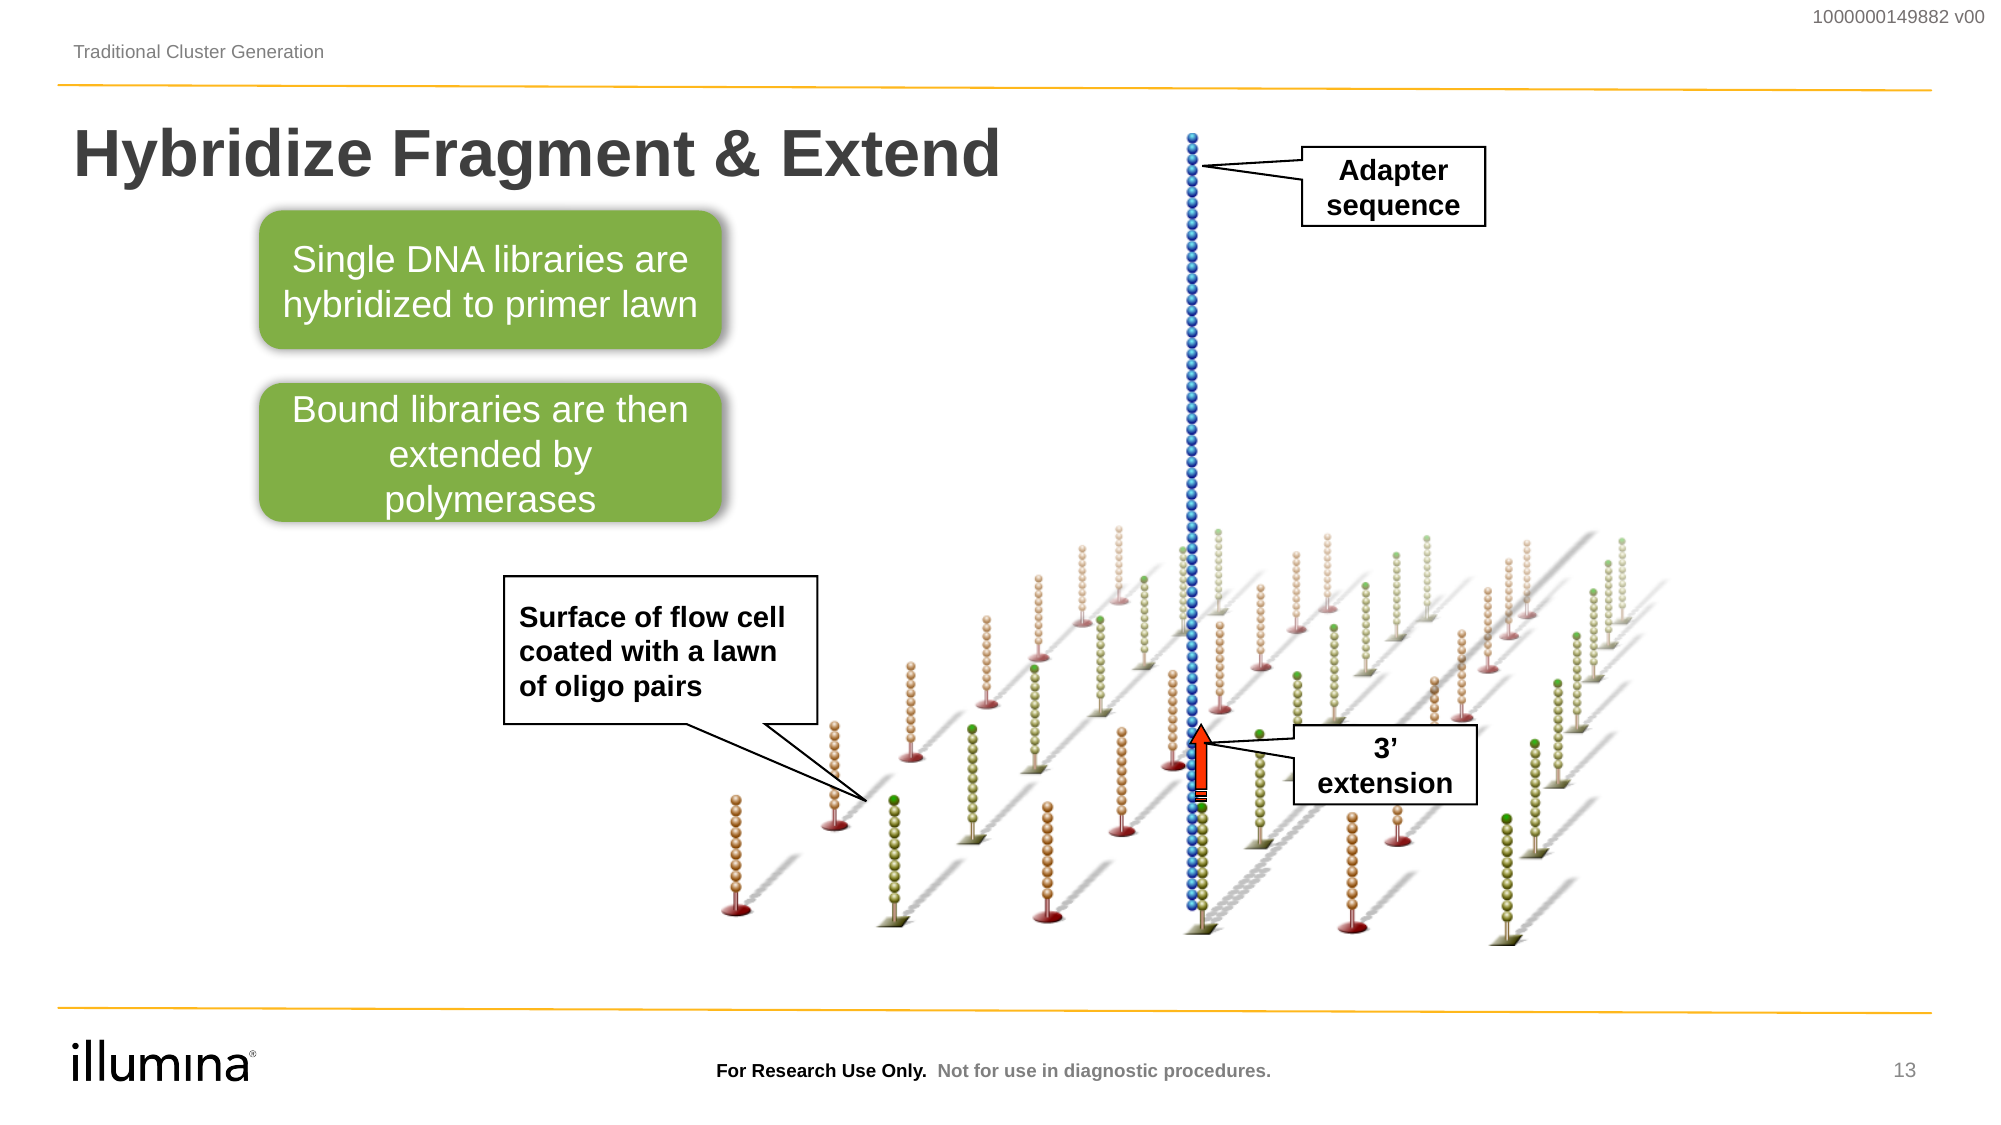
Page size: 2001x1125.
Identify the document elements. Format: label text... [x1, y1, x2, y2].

footer For Research Use Only. Not for use in diagnostic procedures. [656, 1029, 1332, 1090]
slide_number ‹#› [1481, 735, 1932, 1125]
list Traditional Cluster Generation [58, 0, 819, 379]
title Hybridize Fragment & Extend [819, 111, 1932, 292]
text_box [503, 133, 1684, 946]
text_box Bound libraries are then extended by polymerases [259, 383, 498, 522]
picture [70, 1037, 258, 1083]
